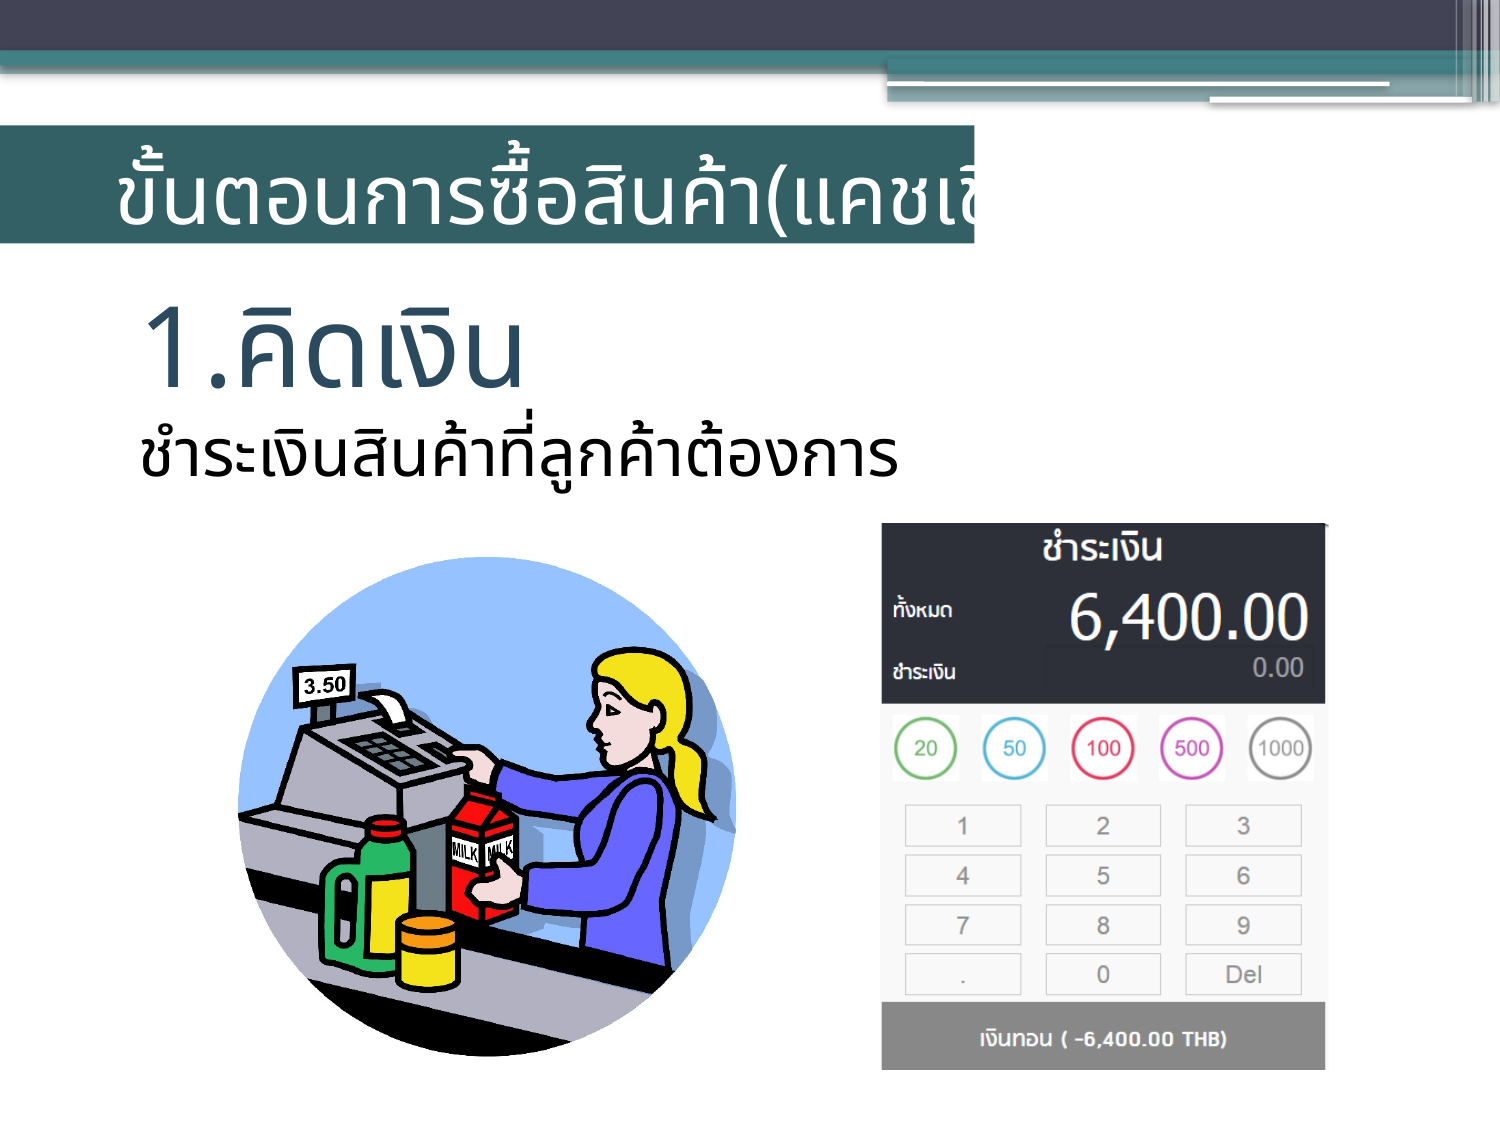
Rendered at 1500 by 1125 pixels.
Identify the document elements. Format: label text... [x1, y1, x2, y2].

text_box [0, 124, 100, 245]
text_box คิดเงิน ชำระเงินสินค้าที่ลูกค้าต้องการ [123, 267, 1257, 497]
picture [232, 553, 742, 1076]
picture [879, 522, 1330, 1070]
title ขั้นตอนการซื้อสินค้า(แคชเชียร์) [100, 103, 1451, 279]
